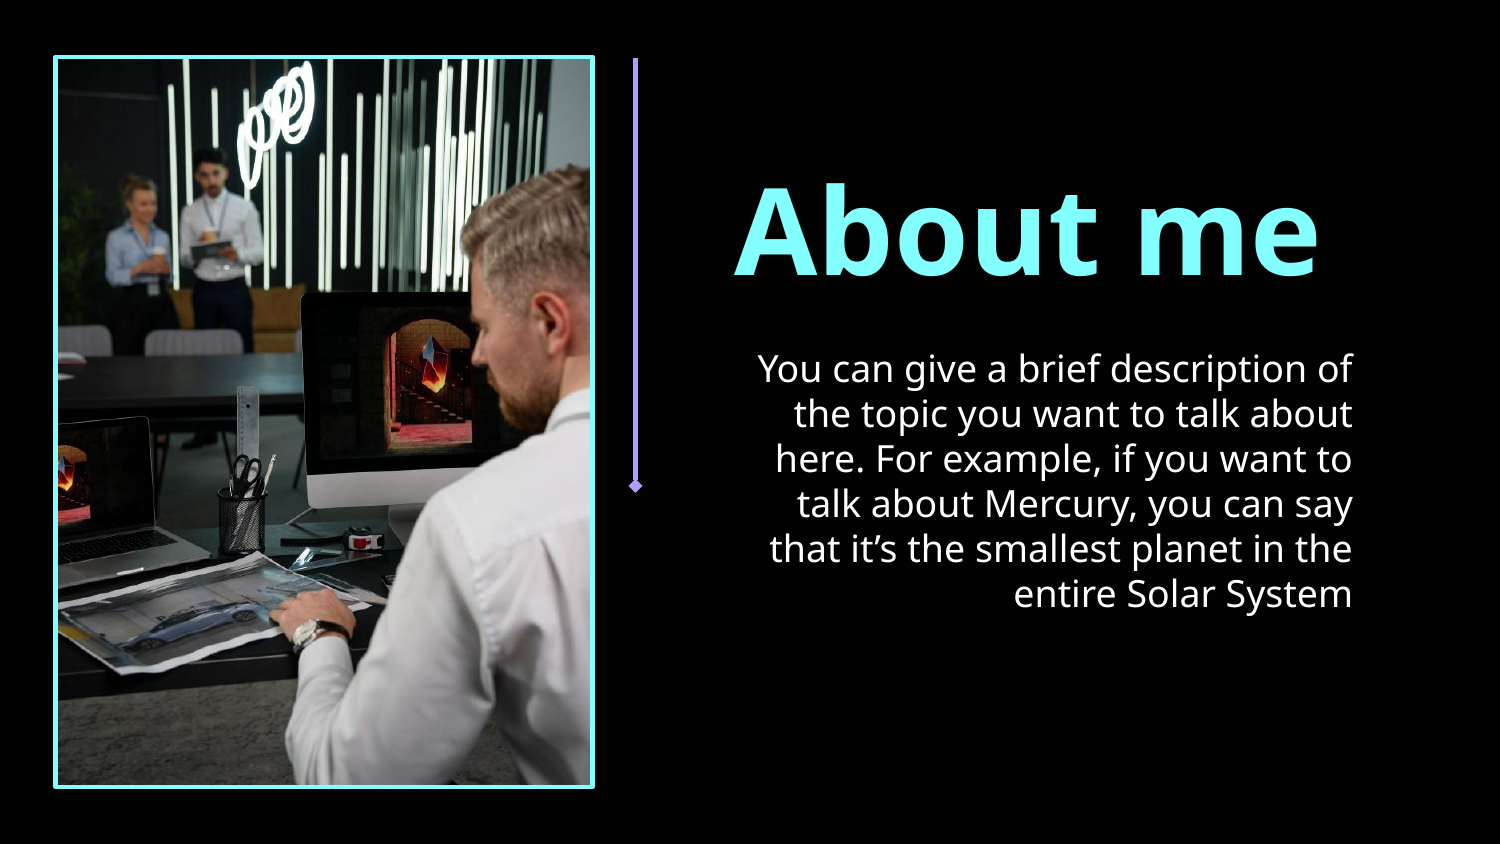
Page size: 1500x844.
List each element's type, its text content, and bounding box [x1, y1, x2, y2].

subtitle You can give a brief description of the topic you want to talk about here. For example, if you want to talk about Mercury, you can say that it’s the smallest planet in the entire Solar System [706, 314, 1369, 645]
picture [57, 59, 591, 785]
title About me [679, 158, 1369, 297]
